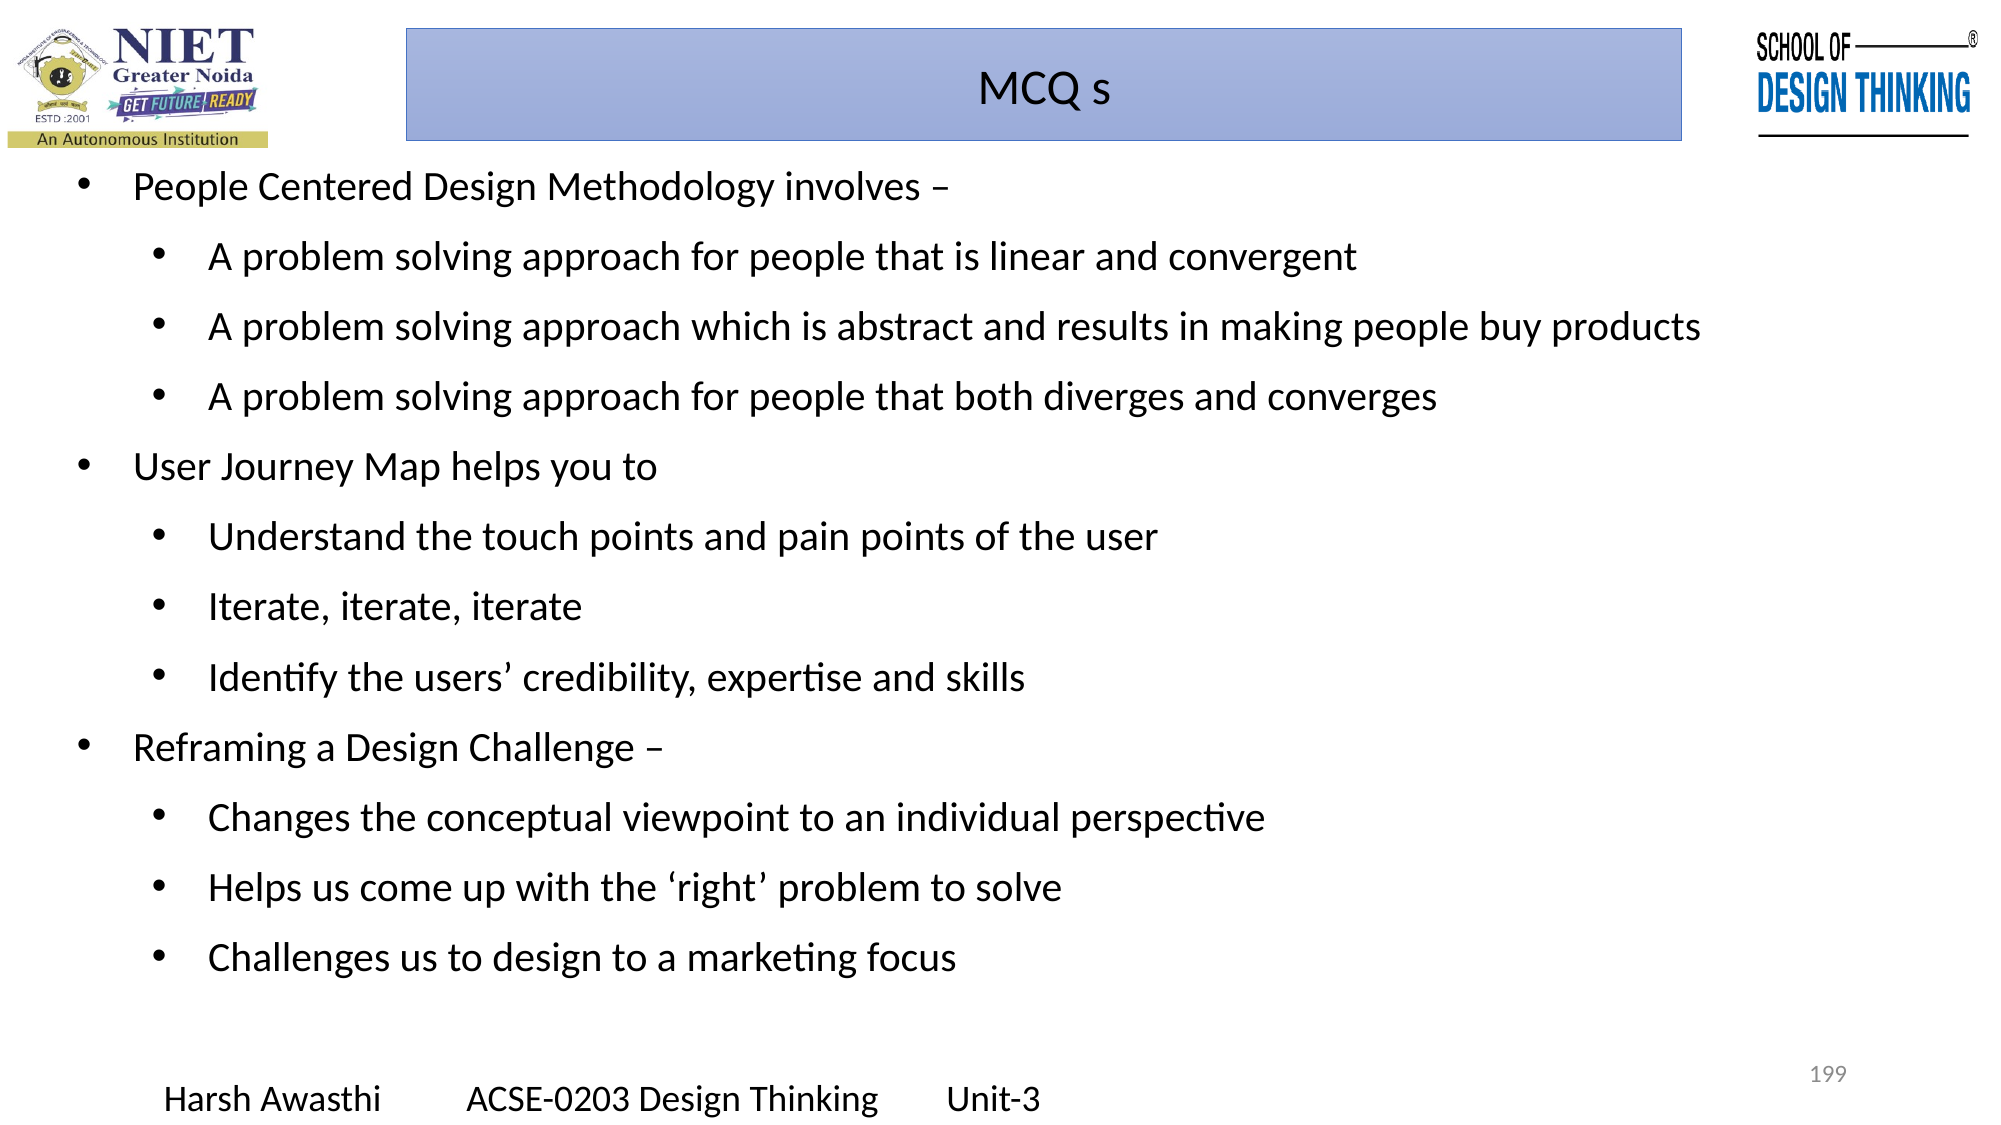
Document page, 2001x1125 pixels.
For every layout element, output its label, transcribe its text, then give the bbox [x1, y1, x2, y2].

picture [7, 22, 268, 148]
text_box People Centered Design Methodology involves – A problem solving approach for people that is linear and convergent A problem solving approach which is abstract and results in making people buy products A problem solving approach for people that both diverges and converges User Journey Map helps you to Understand the touch points and pain points of the user Iterate, iterate, iterate Identify the users’ credibility, expertise and skills Reframing a Design Challenge – Changes the conceptual viewpoint to an individual perspective Helps us come up with the ‘right’ problem to solve Challenges us to design to a marketing focus [76, 152, 1923, 1121]
footer Harsh Awasthi ACSE-0203 Design Thinking Unit-3 [149, 1066, 1755, 1125]
picture [1757, 30, 1978, 137]
text_box MCQ s [406, 28, 1682, 141]
slide_number 199 [1412, 1042, 1863, 1103]
